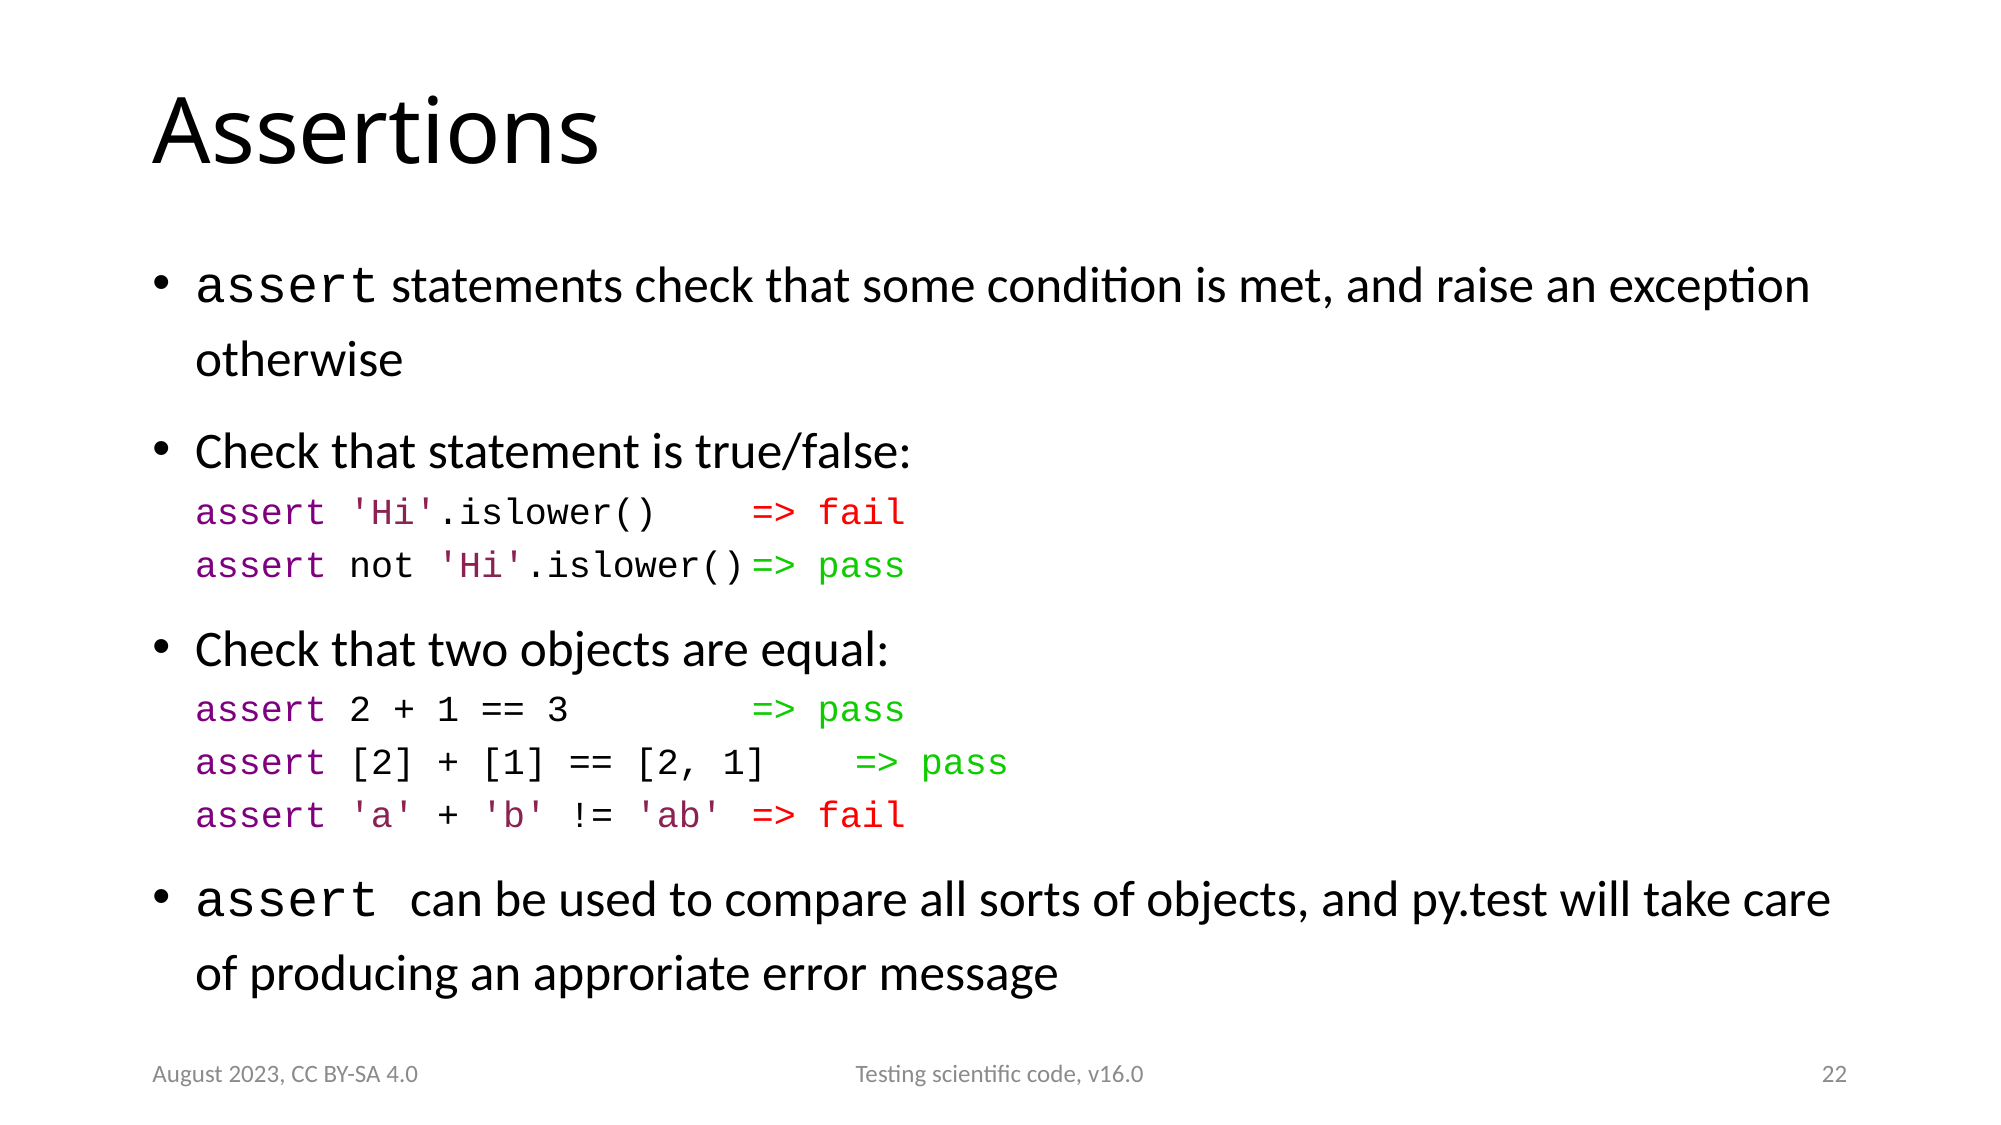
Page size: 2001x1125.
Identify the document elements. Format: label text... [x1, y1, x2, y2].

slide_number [137, 1042, 588, 1103]
title Assertions [137, 59, 1863, 209]
slide_number 22 [1412, 1042, 1863, 1103]
list assert statements check that some condition is met, and raise an exception otherwise Check that statement is true/false: assert 'Hi'.islower() => fail assert not 'Hi'.islower() => pass Check that two objects are equal: assert 2 + 1 == 3 => pass assert [2] + [1] == [2, 1] => pass assert 'a' + 'b' != 'ab' => fail assert can be used to compare all sorts of objects, and py.test will take care of producing an approriate error message [137, 231, 1863, 1014]
footer Testing scientific code, v16.0 [662, 1042, 1338, 1103]
